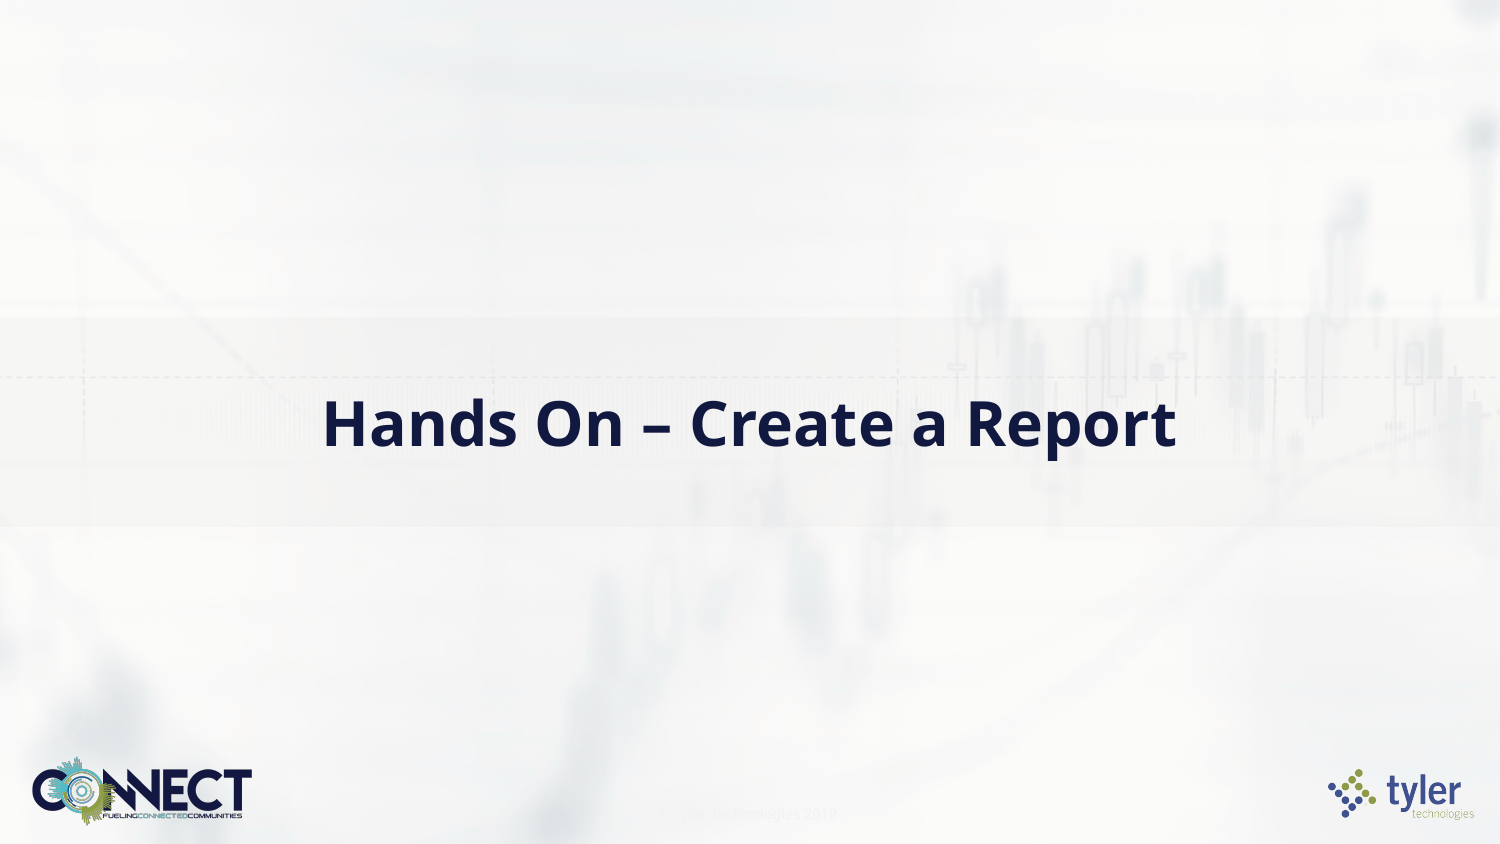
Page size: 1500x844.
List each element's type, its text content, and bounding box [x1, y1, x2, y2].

title Hands On – Create a Report [48, 351, 1452, 493]
picture [1328, 769, 1474, 820]
picture [31, 756, 253, 826]
